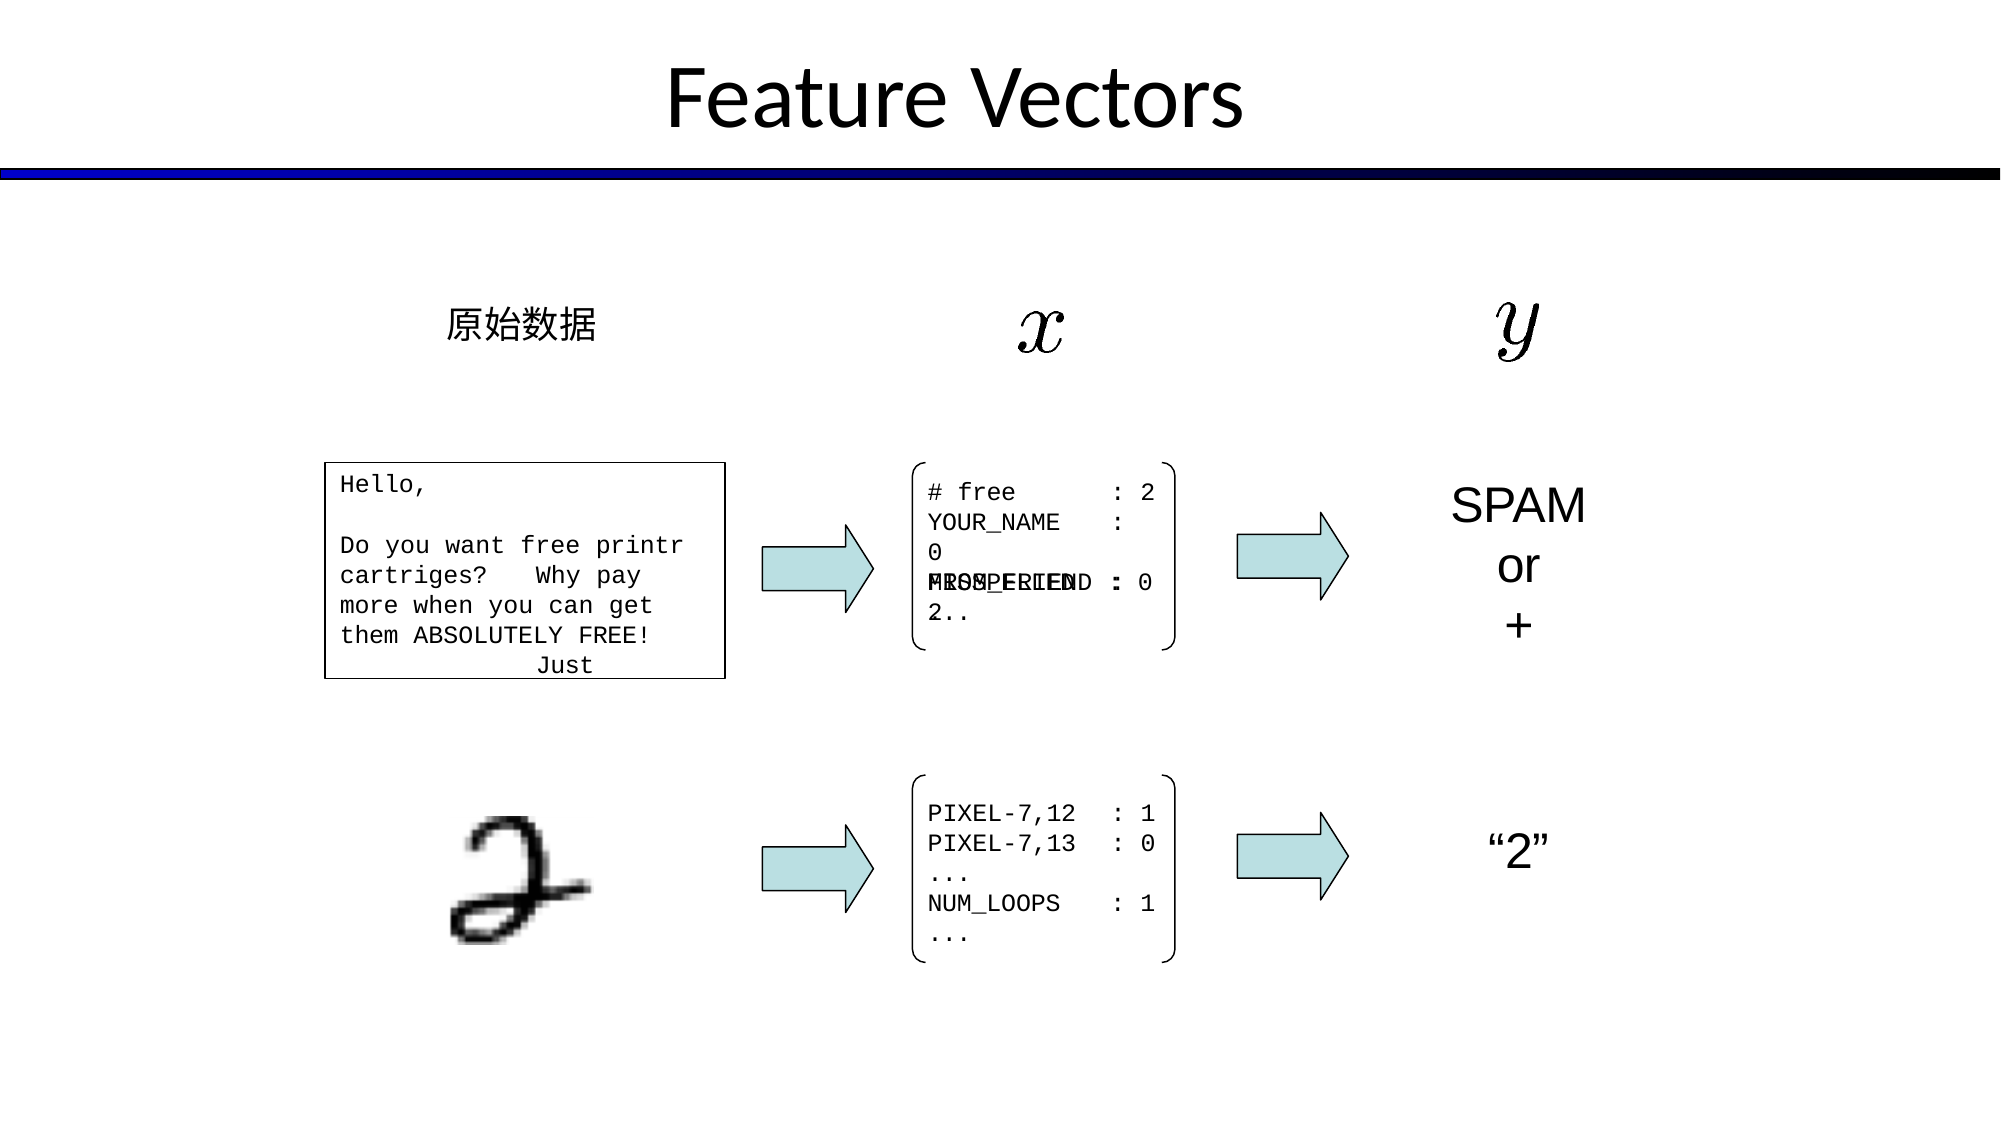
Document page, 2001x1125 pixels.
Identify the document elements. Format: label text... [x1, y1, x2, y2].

text_box [1161, 774, 1175, 963]
text_box [912, 774, 926, 963]
title Feature Vectors [0, 0, 2000, 185]
picture [449, 816, 595, 945]
picture [1017, 311, 1064, 354]
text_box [761, 823, 875, 914]
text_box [1236, 511, 1350, 601]
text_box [761, 523, 875, 614]
text_box 原始数据 [431, 294, 612, 354]
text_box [1236, 811, 1350, 901]
text_box # free : 2 YOUR_NAME : 0 MISSPELLED : 2 [926, 473, 1156, 563]
text_box PIXEL-7,12 : 1 PIXEL-7,13 : 0 ... NUM_LOOPS : 1 ... [926, 794, 1156, 947]
text_box [1161, 462, 1175, 651]
picture [1496, 302, 1540, 363]
text_box Hello, Do you want free printr cartriges? Why pay more when you can get them ABSOLUTELY FREE! Just [324, 462, 725, 679]
text_box “2” [1486, 816, 1552, 879]
text_box FROM_FRIEND : 0 ... [926, 563, 1156, 626]
text_box [912, 462, 926, 651]
text_box SPAM or + [1447, 469, 1590, 652]
